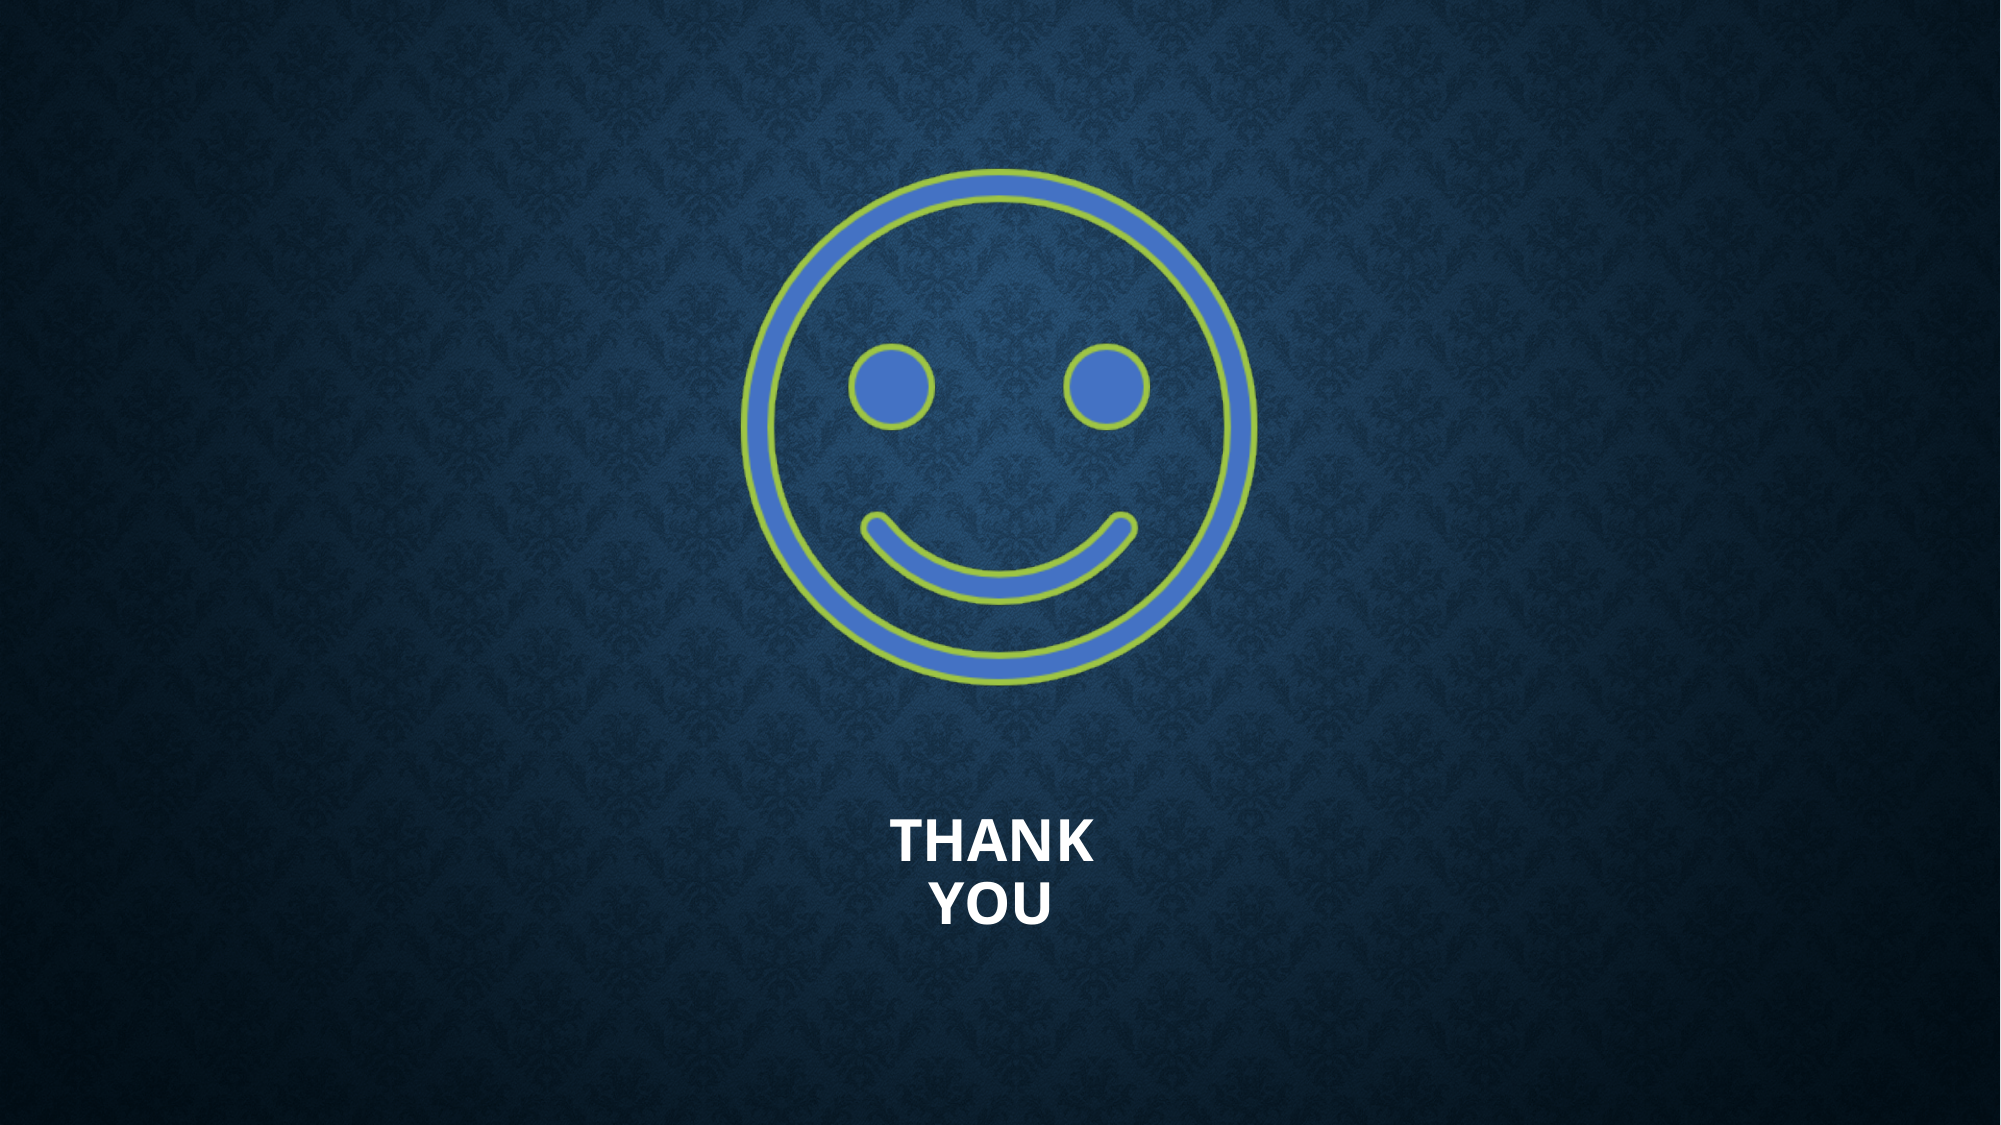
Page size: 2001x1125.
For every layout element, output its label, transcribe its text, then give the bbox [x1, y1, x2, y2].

picture [676, 104, 1323, 751]
title THANK YOU [149, 790, 1849, 945]
